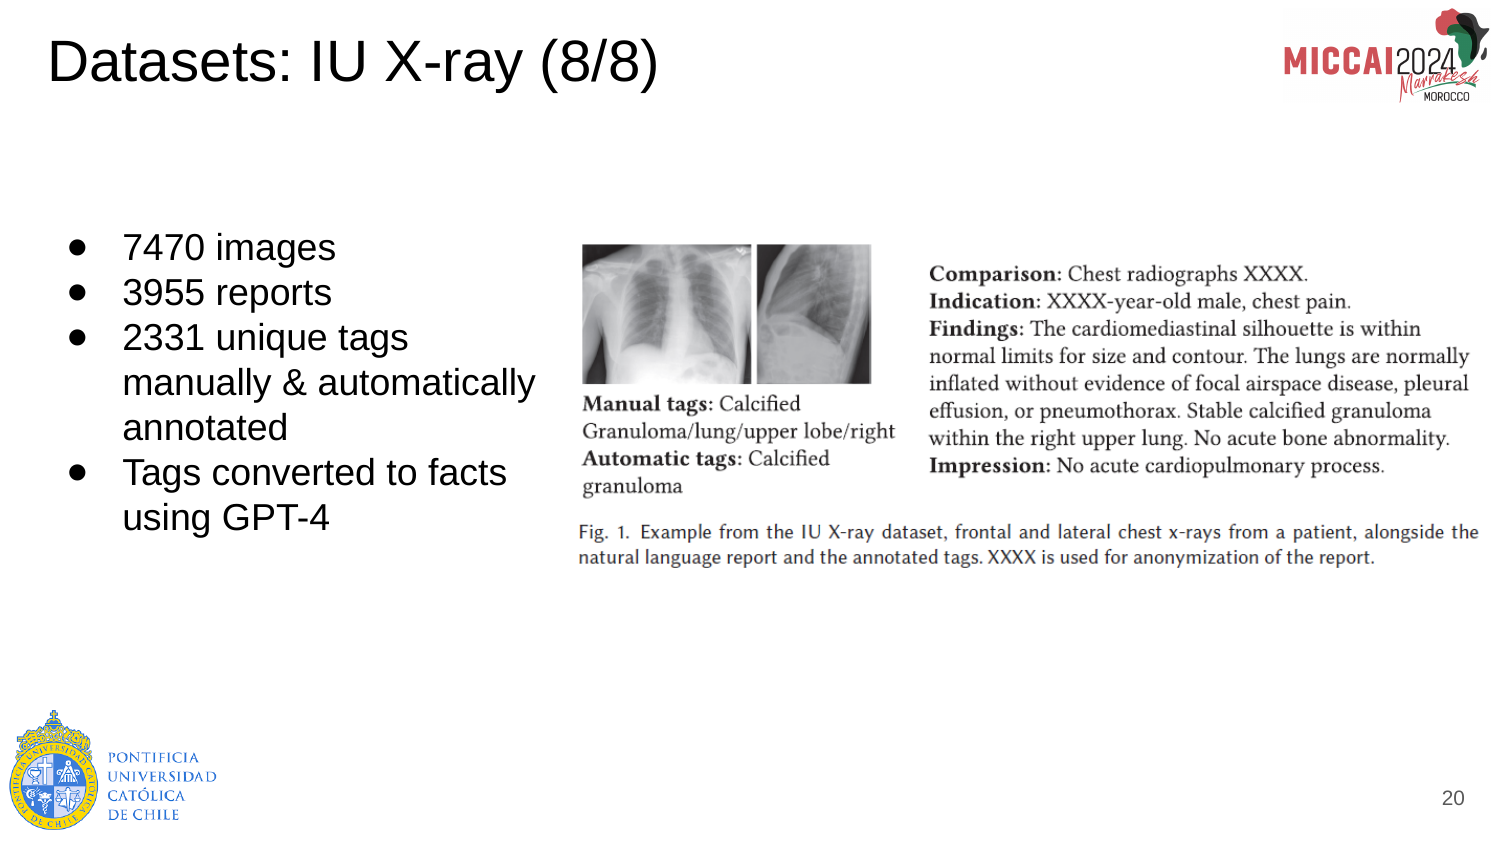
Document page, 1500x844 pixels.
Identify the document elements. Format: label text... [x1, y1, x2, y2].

picture [1283, 8, 1491, 103]
title Datasets: IU X-ray (8/8) [32, 8, 1269, 103]
picture [574, 235, 1487, 571]
slide_number ‹#› [1389, 764, 1480, 830]
picture [9, 710, 217, 830]
text_box 7470 images 3955 reports 2331 unique tags manually & automatically annotated Tags converted to facts using GPT-4 [32, 208, 564, 599]
